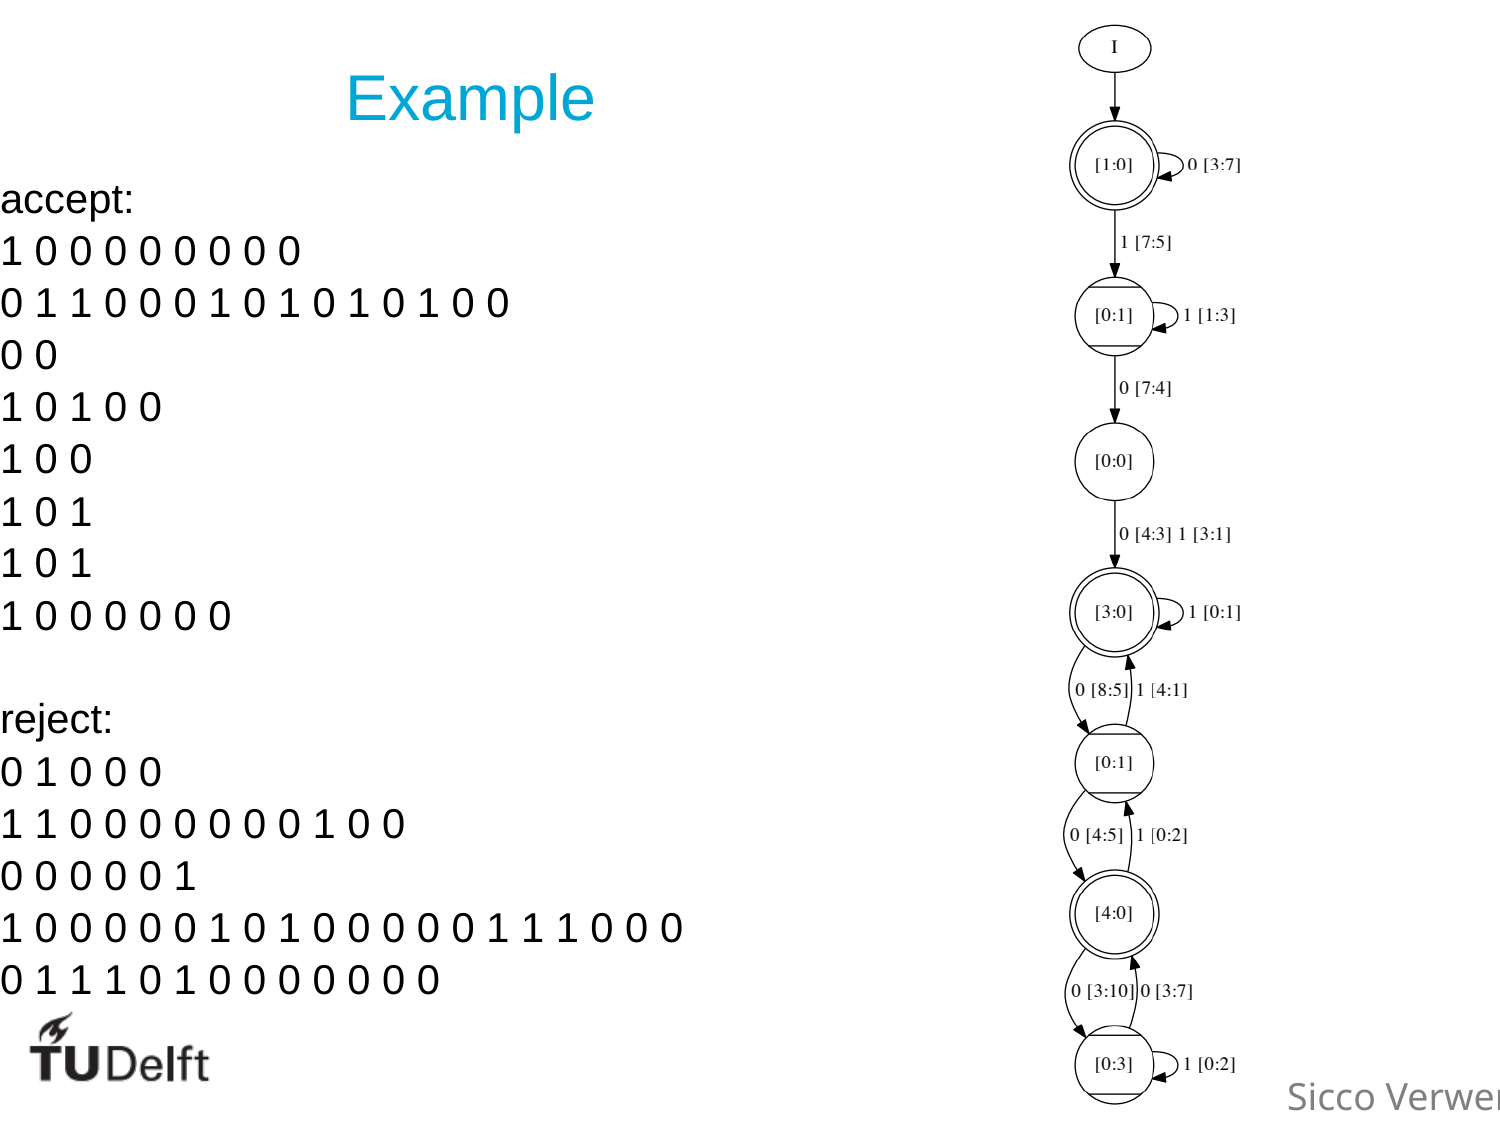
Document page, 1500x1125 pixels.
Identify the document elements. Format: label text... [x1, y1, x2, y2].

title Example [345, 55, 639, 170]
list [648, 0, 1500, 1125]
list accept: 1 0 0 0 0 0 0 0 0 0 1 1 0 0 0 1 0 1 0 1 0 1 0 0 0 0 1 0 1 0 0 1 0 0 1 0 1 1 0 1 1 0 0 0 0 0 0 reject: 0 1 0 0 0 1 1 0 0 0 0 0 0 0 1 0 0 0 0 0 0 0 1 1 0 0 0 0 0 1 0 1 0 0 0 0 0 1 1 1 0 0 0 0 1 1 1 0 1 0 0 0 0 0 0 0 [0, 170, 639, 1007]
